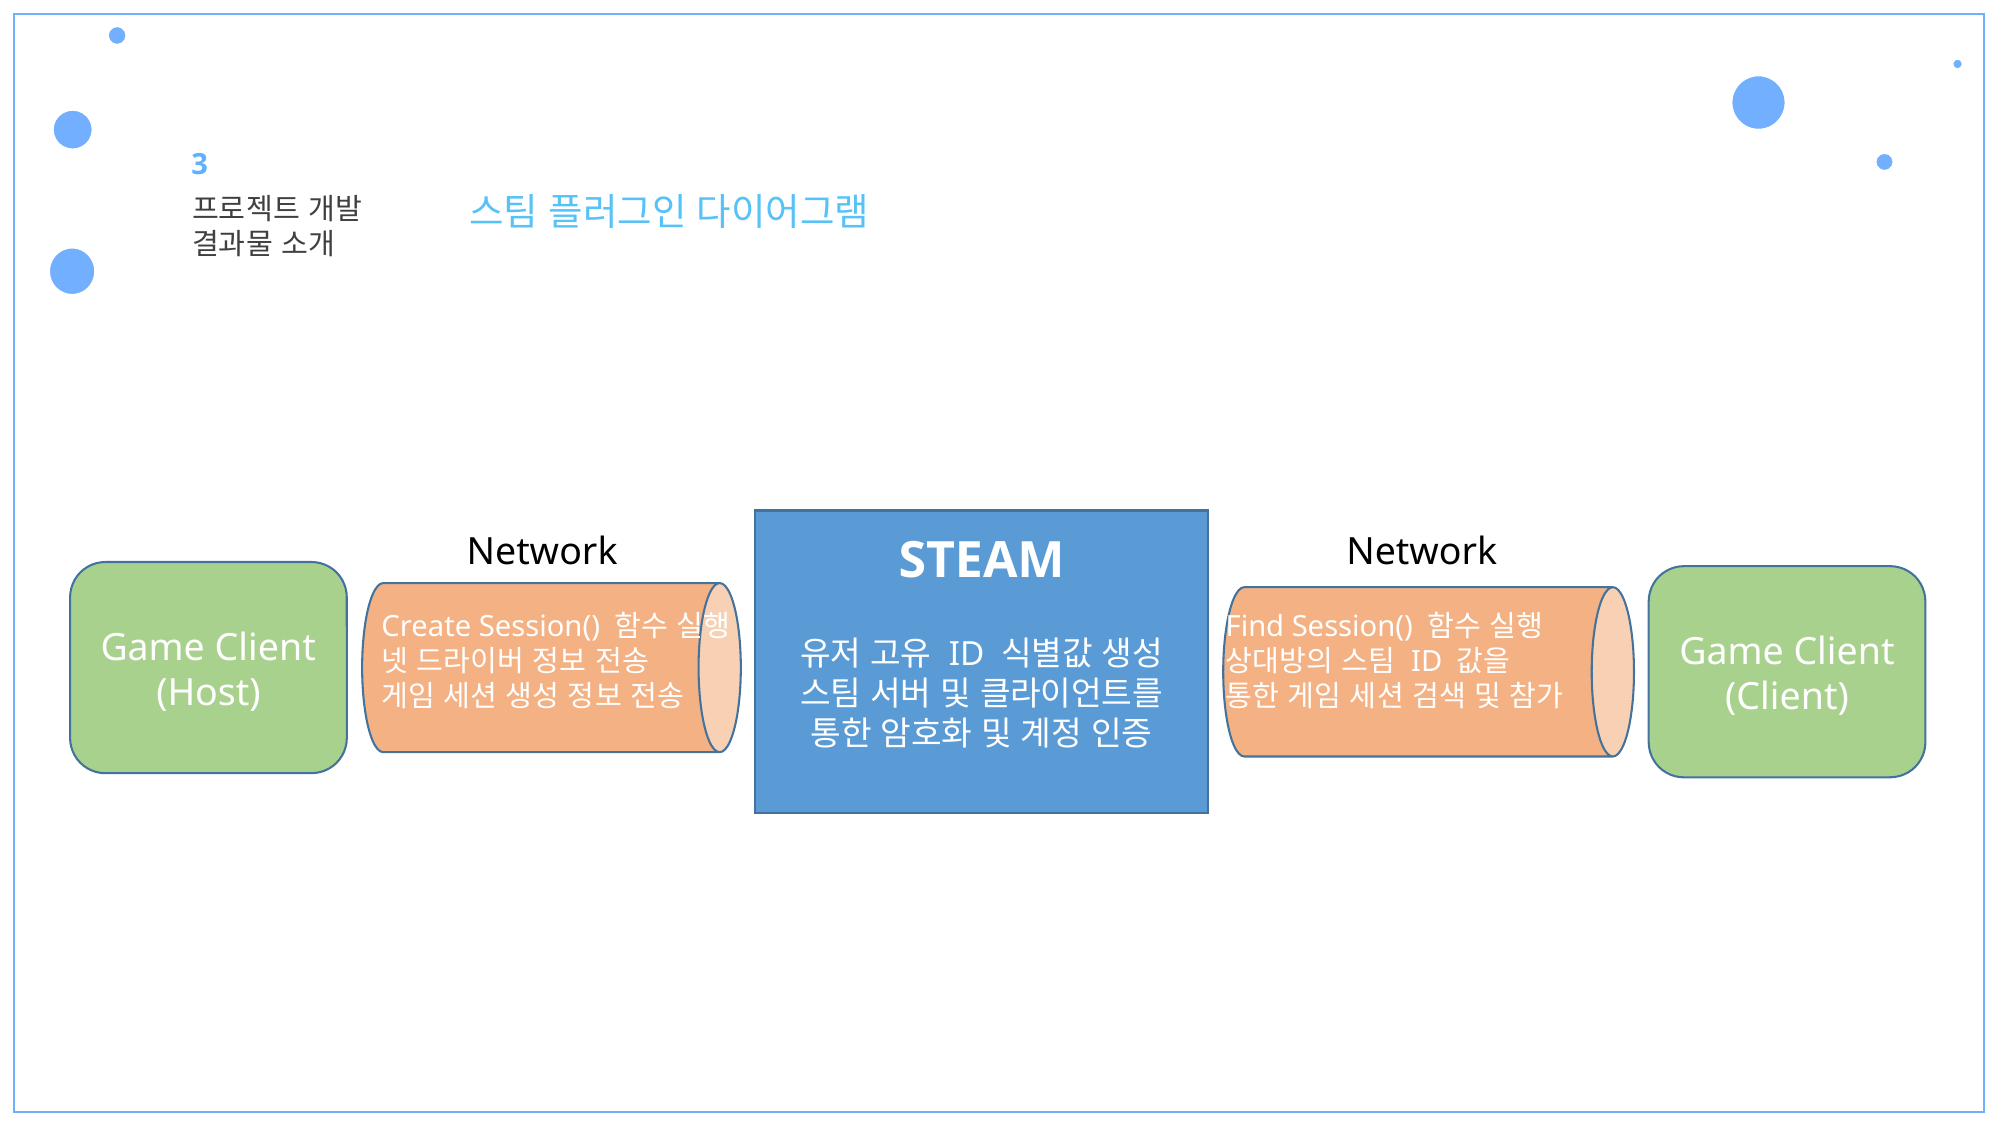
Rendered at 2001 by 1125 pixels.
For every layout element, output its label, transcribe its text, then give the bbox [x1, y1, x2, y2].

text_box [51, 108, 94, 151]
text_box 3 [176, 138, 238, 189]
text_box [1951, 57, 1964, 71]
text_box [1874, 151, 1895, 173]
text_box [106, 24, 128, 47]
text_box [47, 246, 97, 297]
text_box [1730, 74, 1787, 131]
text_box 프로젝트 개발 결과물 소개 [177, 182, 383, 268]
text_box [13, 13, 1985, 1113]
text_box 스팀 플러그인 다이어그램 [454, 180, 1603, 241]
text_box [70, 510, 1926, 814]
